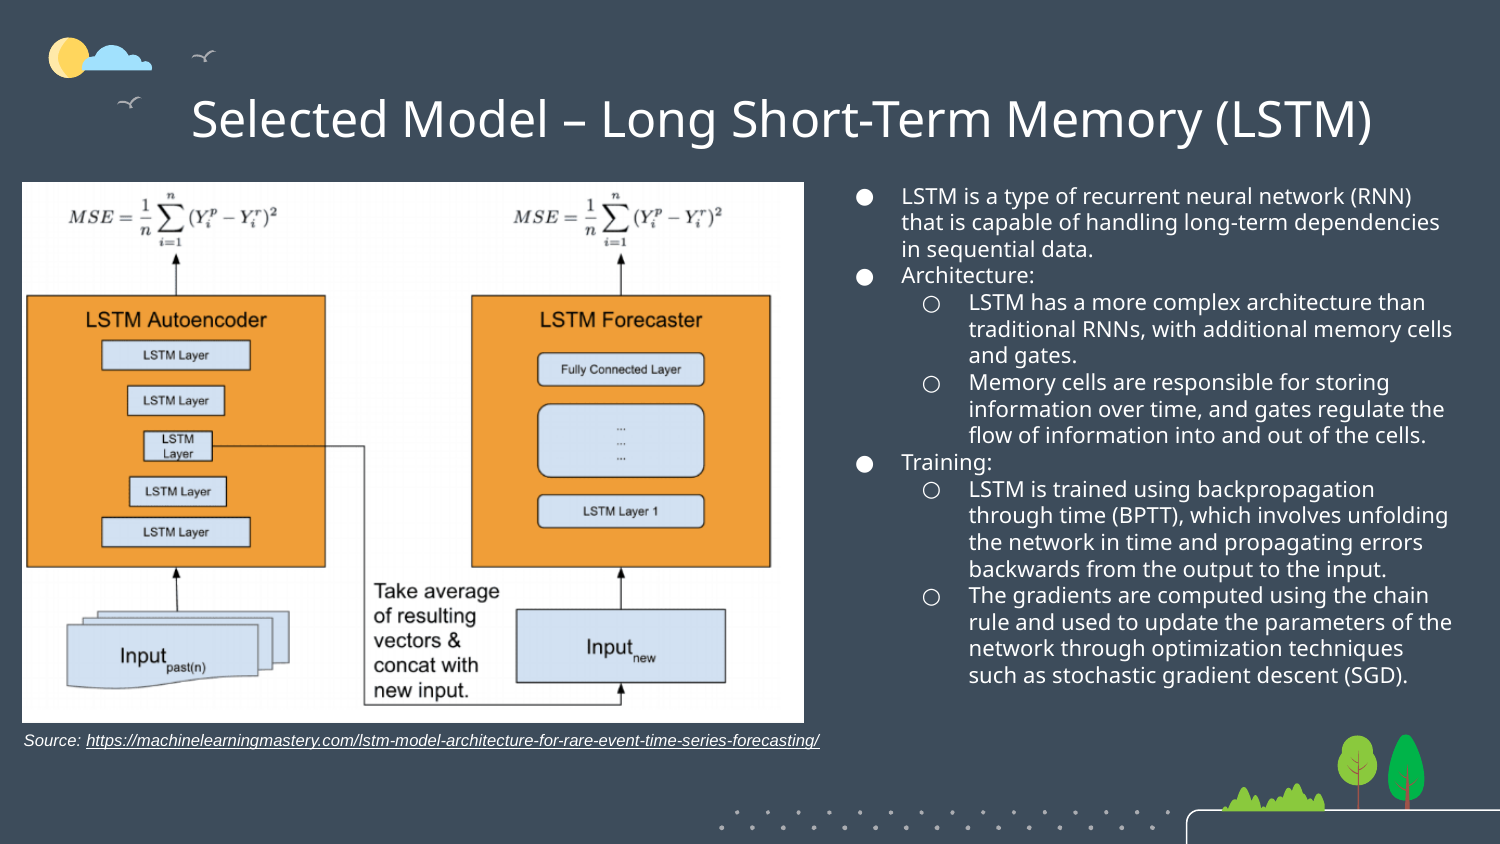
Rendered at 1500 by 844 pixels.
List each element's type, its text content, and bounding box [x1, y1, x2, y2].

text_box Source: https://machinelearningmastery.com/lstm-model-architecture-for-rare-event-time-series-forecasting/ [8, 722, 840, 758]
picture [22, 182, 804, 724]
list LSTM is a type of recurrent neural network (RNN) that is capable of handling long-term dependencies in sequential data. Architecture: LSTM has a more complex architecture than traditional RNNs, with additional memory cells and gates. Memory cells are responsible for storing information over time, and gates regulate the flow of information into and out of the cells. Training: LSTM is trained using backpropagation through time (BPTT), which involves unfolding the network in time and propagating errors backwards from the output to the input. The gradients are computed using the chain rule and used to update the parameters of the network through optimization techniques such as stochastic gradient descent (SGD). [819, 166, 1470, 756]
title Selected Model – Long Short-Term Memory (LSTM) [118, 72, 1446, 167]
